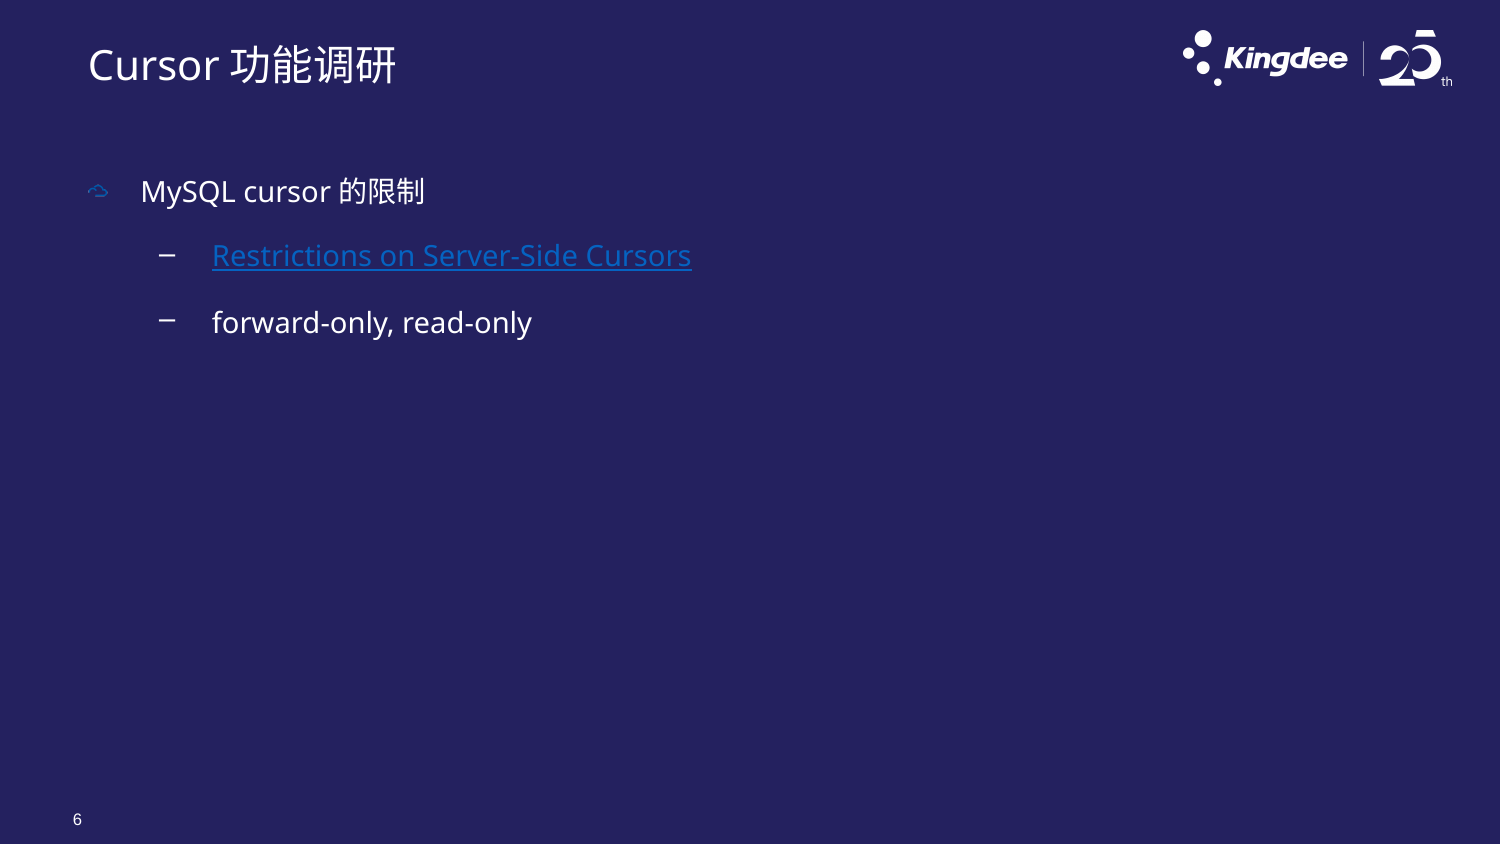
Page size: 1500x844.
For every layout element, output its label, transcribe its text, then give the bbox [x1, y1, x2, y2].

picture [84, 180, 105, 201]
picture [1183, 30, 1452, 36]
text_box MySQL cursor的限制 Restrictions on Server-Side Cursors forward-only, read-only [76, 148, 1334, 830]
title Cursor功能调研 [72, 36, 1452, 123]
